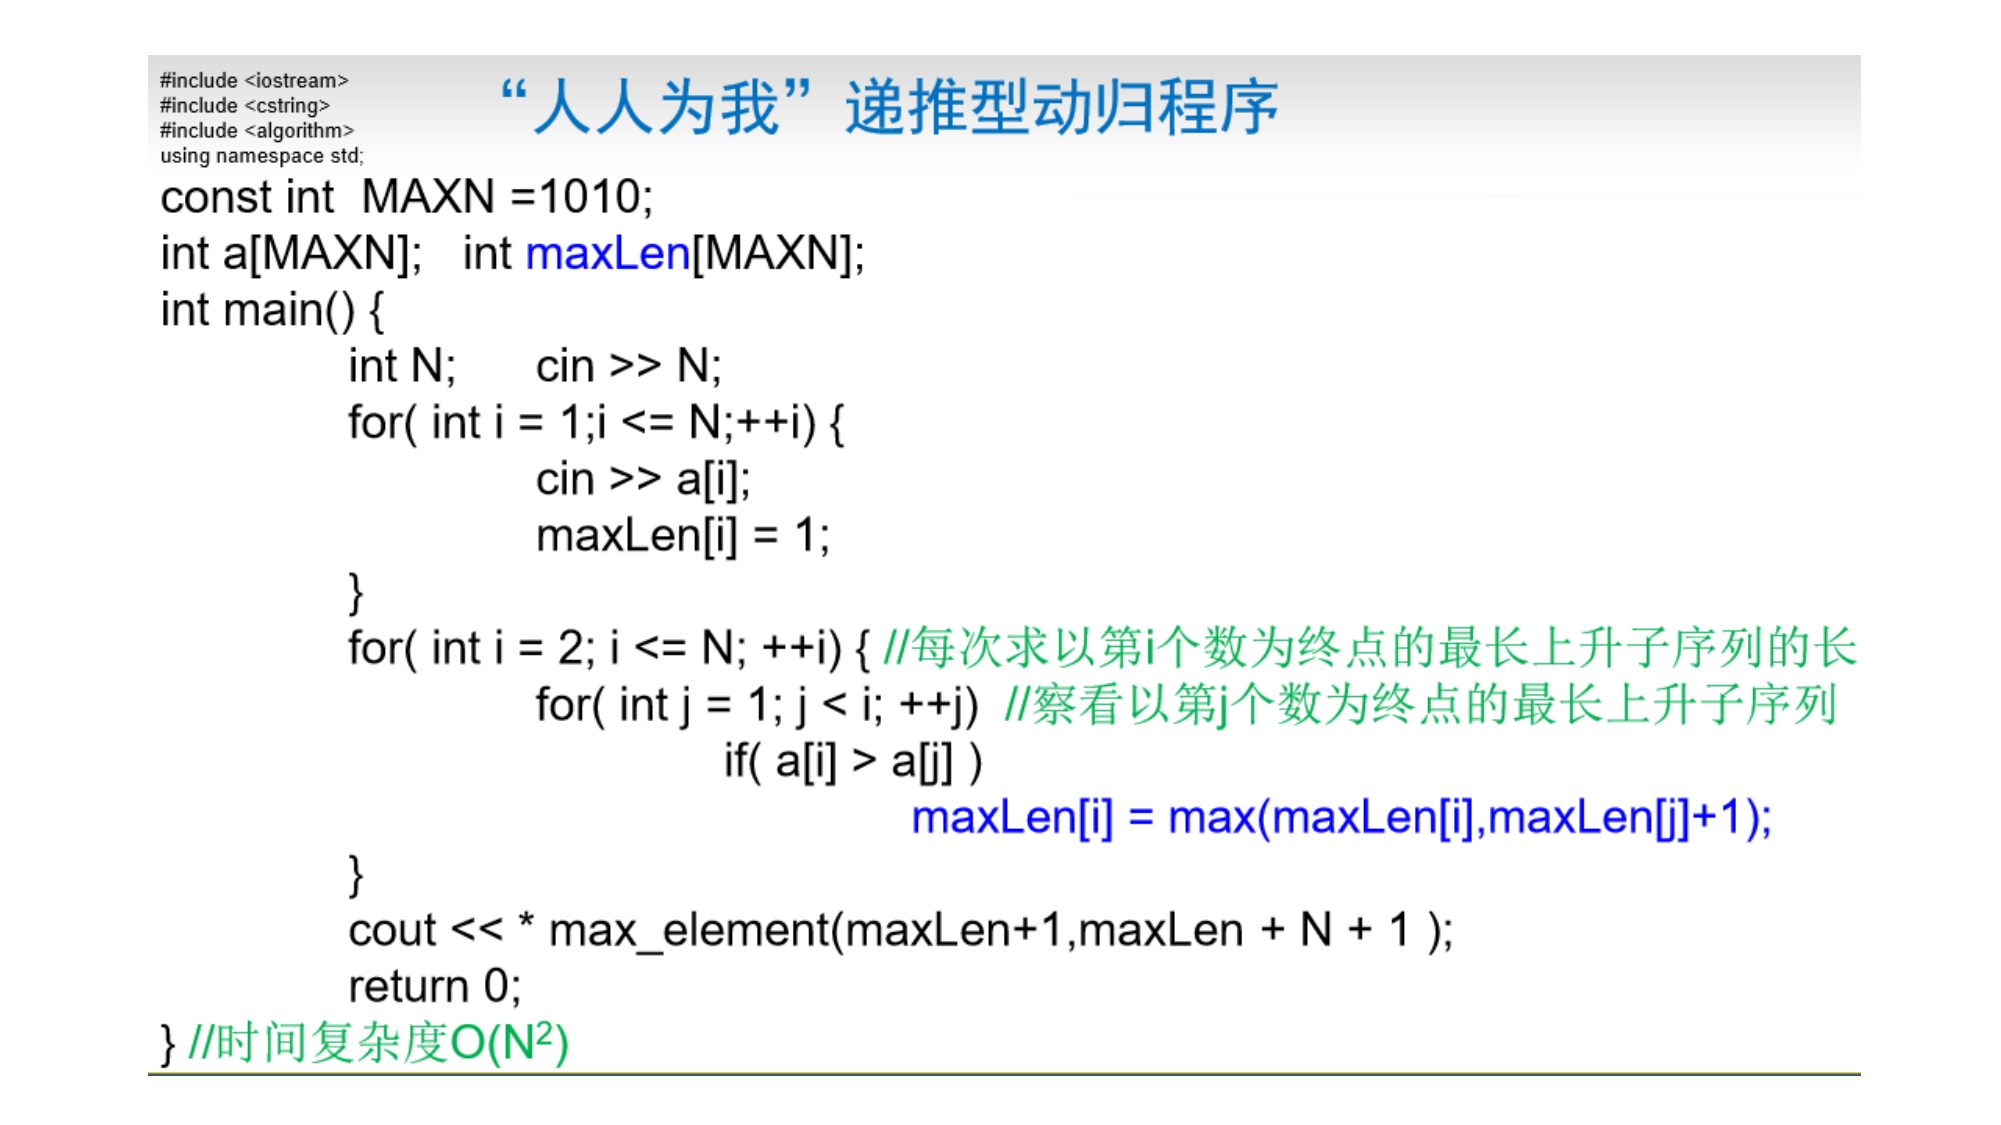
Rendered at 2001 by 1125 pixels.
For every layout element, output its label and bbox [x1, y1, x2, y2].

picture [147, 55, 1861, 1076]
